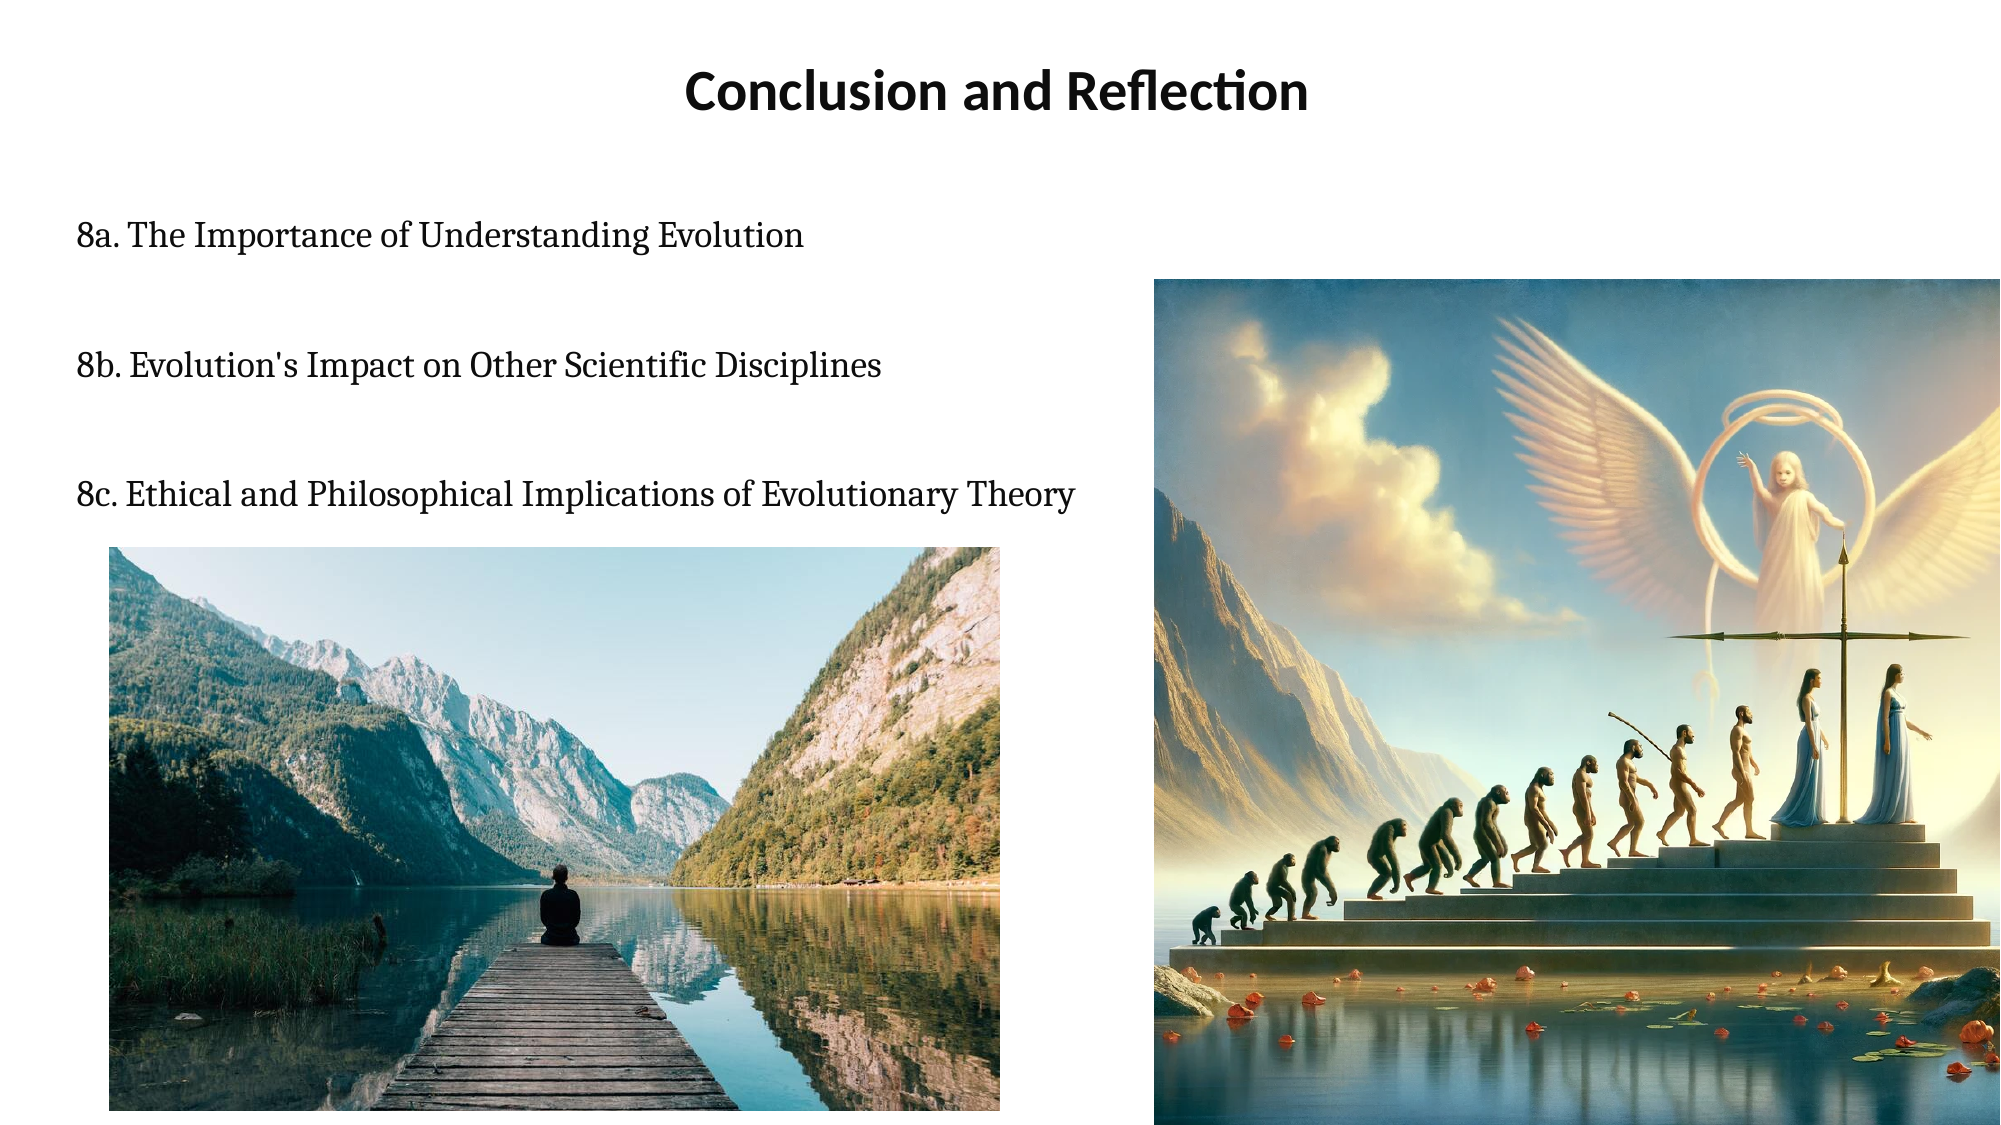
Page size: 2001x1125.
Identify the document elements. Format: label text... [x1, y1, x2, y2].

picture [1154, 279, 2000, 1125]
text_box Conclusion and Reflection [670, 45, 1330, 130]
picture [108, 547, 1000, 1111]
text_box 8a. The Importance of Understanding Evolution 8b. Evolution's Impact on Other Scientific Disciplines 8c. Ethical and Philosophical Implications of Evolutionary Theory [61, 199, 1155, 522]
